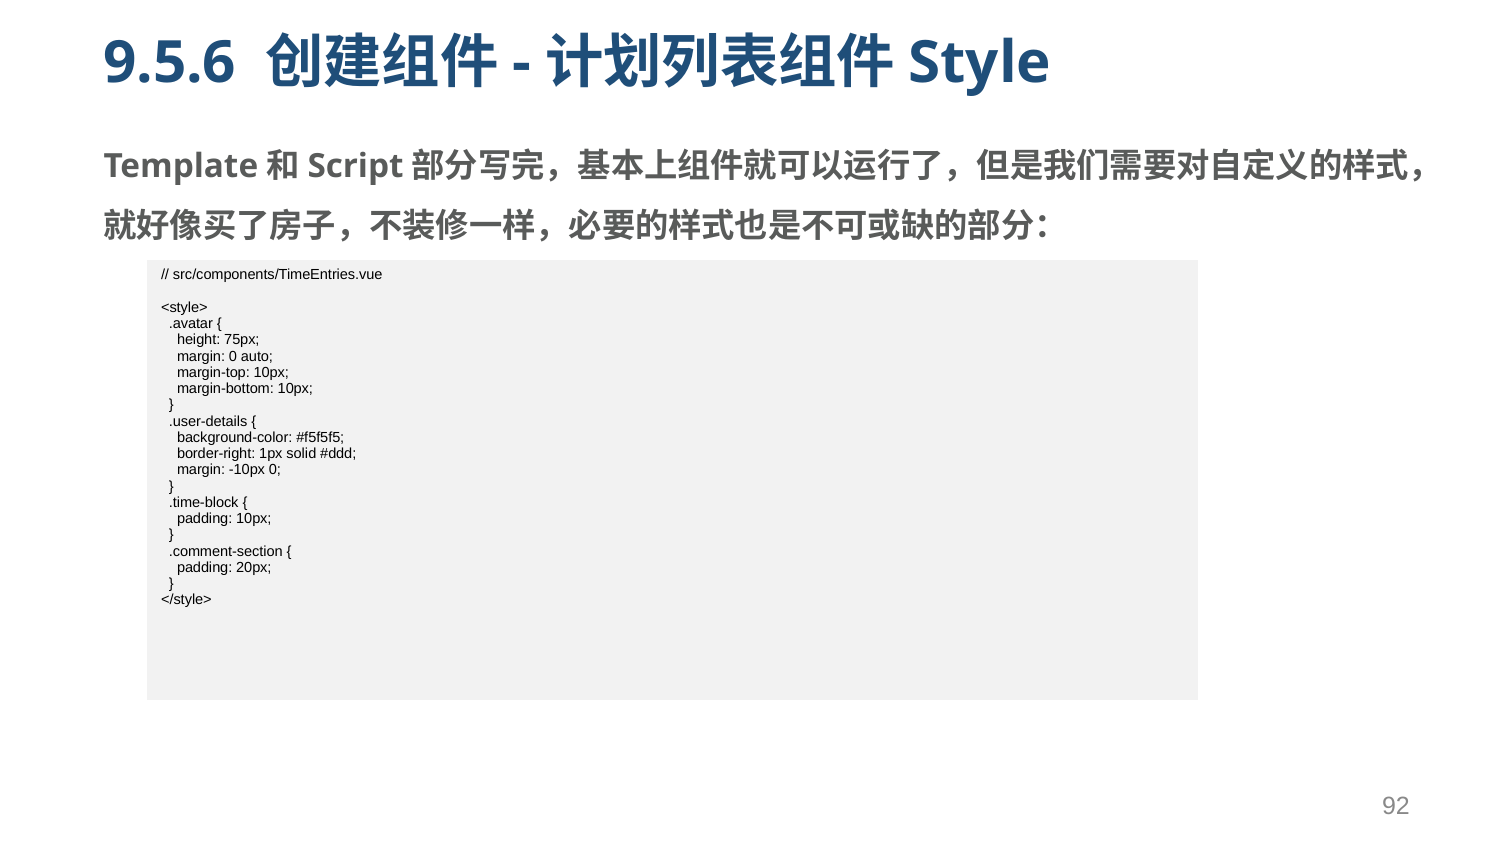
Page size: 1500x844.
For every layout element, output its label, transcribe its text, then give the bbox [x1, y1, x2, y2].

table_header // src/components/TimeEntries.vue <style> .avatar { height: 75px; margin: 0 auto; margin-top: 10px; margin-bottom: 10px; } .user-details { background-color: #f5f5f5; border-right: 1px solid #ddd; margin: -10px 0; } .time-block { padding: 10px; } .comment-section { padding: 20px; } </style> [147, 260, 1198, 700]
slide_number 92 [1074, 782, 1425, 827]
title 9.5.6 创建组件-计划列表组件Style [88, 32, 1278, 116]
list Template和Script部分写完，基本上组件就可以运行了，但是我们需要对自定义的样式，就好像买了房子，不装修一样，必要的样式也是不可或缺的部分： [88, 116, 1439, 718]
